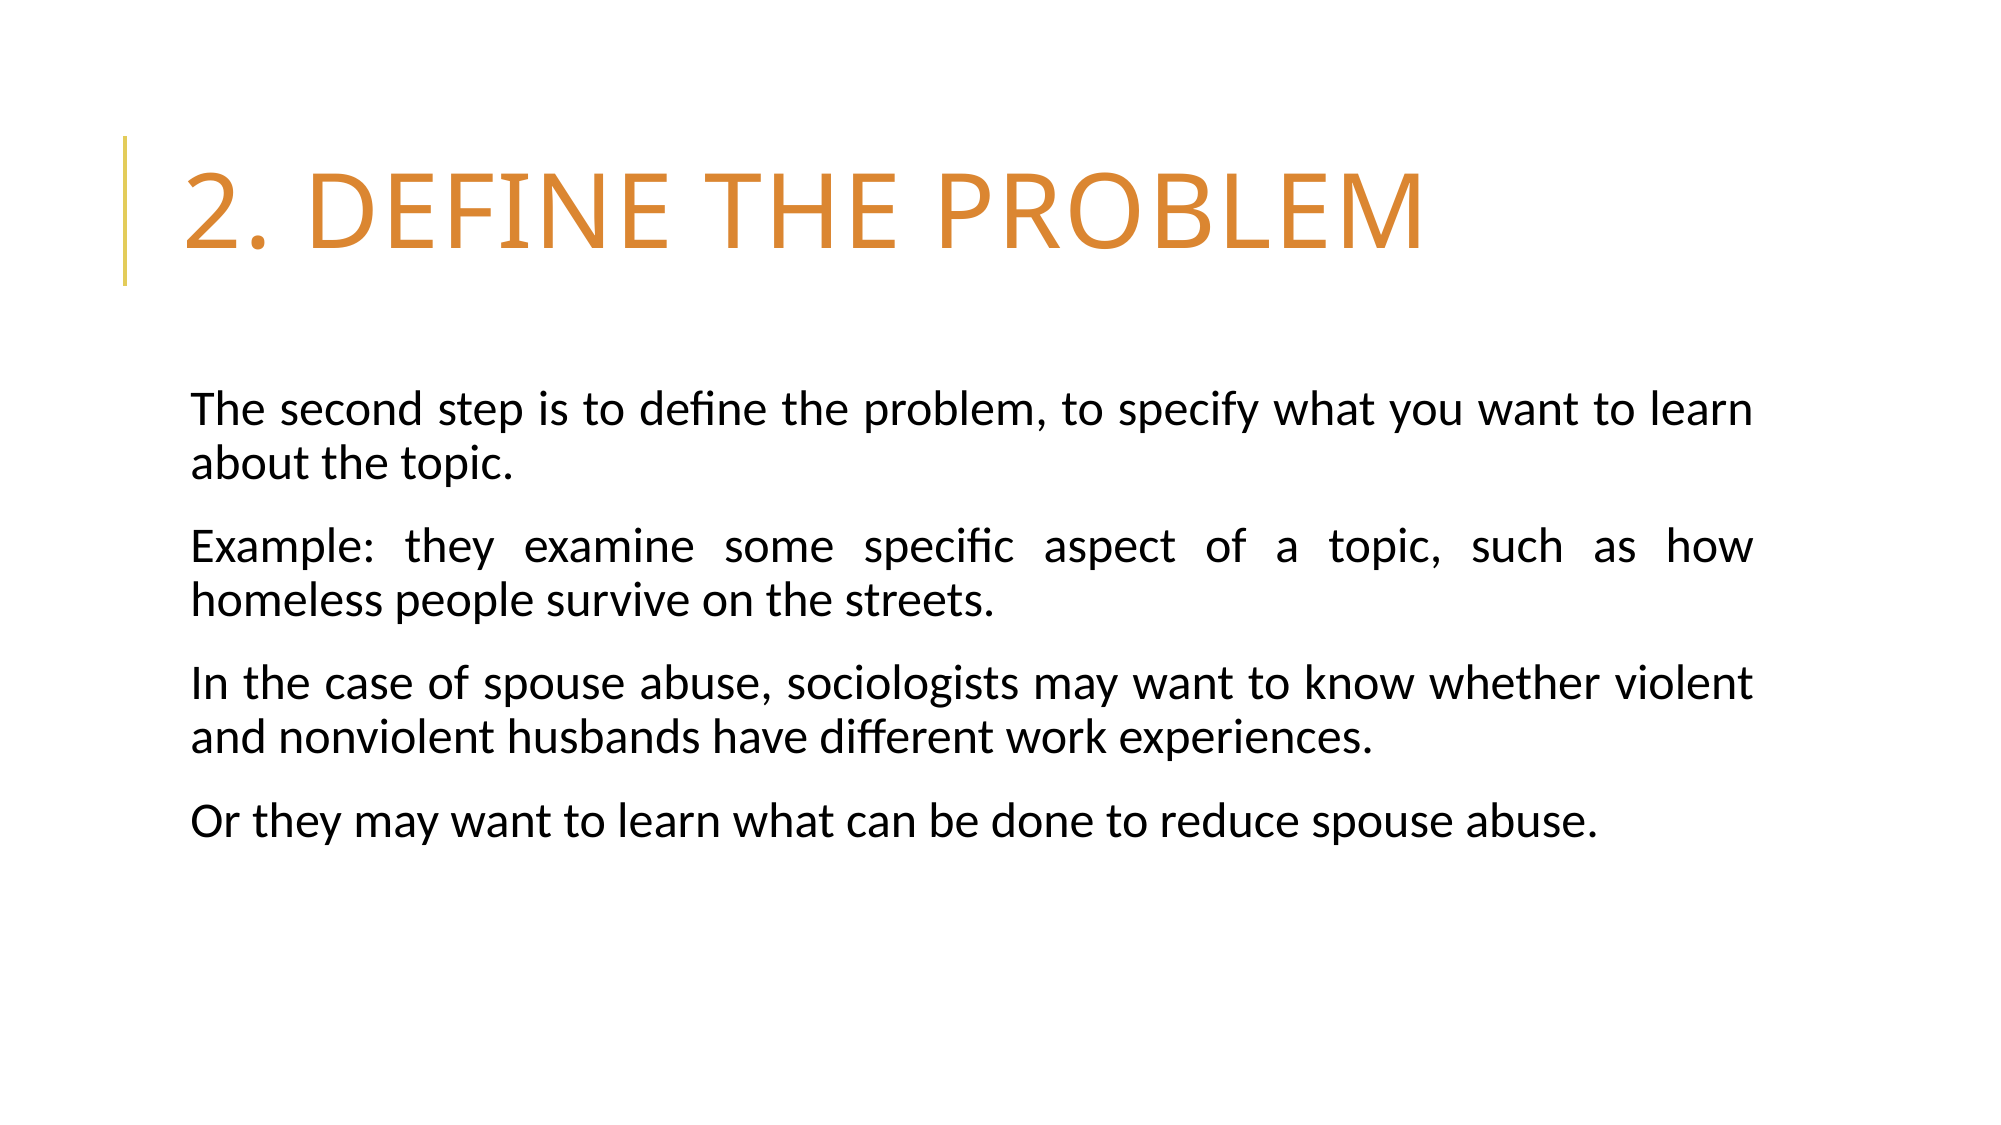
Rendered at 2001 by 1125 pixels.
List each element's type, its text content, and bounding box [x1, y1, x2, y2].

title 2. define the problem [168, 96, 1763, 342]
list The second step is to define the problem, to specify what you want to learn about the topic. Example: they examine some specific aspect of a topic, such as how homeless people survive on the streets. In the case of spouse abuse, sociologists may want to know whether violent and nonviolent husbands have different work experiences. Or they may want to learn what can be done to reduce spouse abuse. [168, 375, 1763, 1035]
